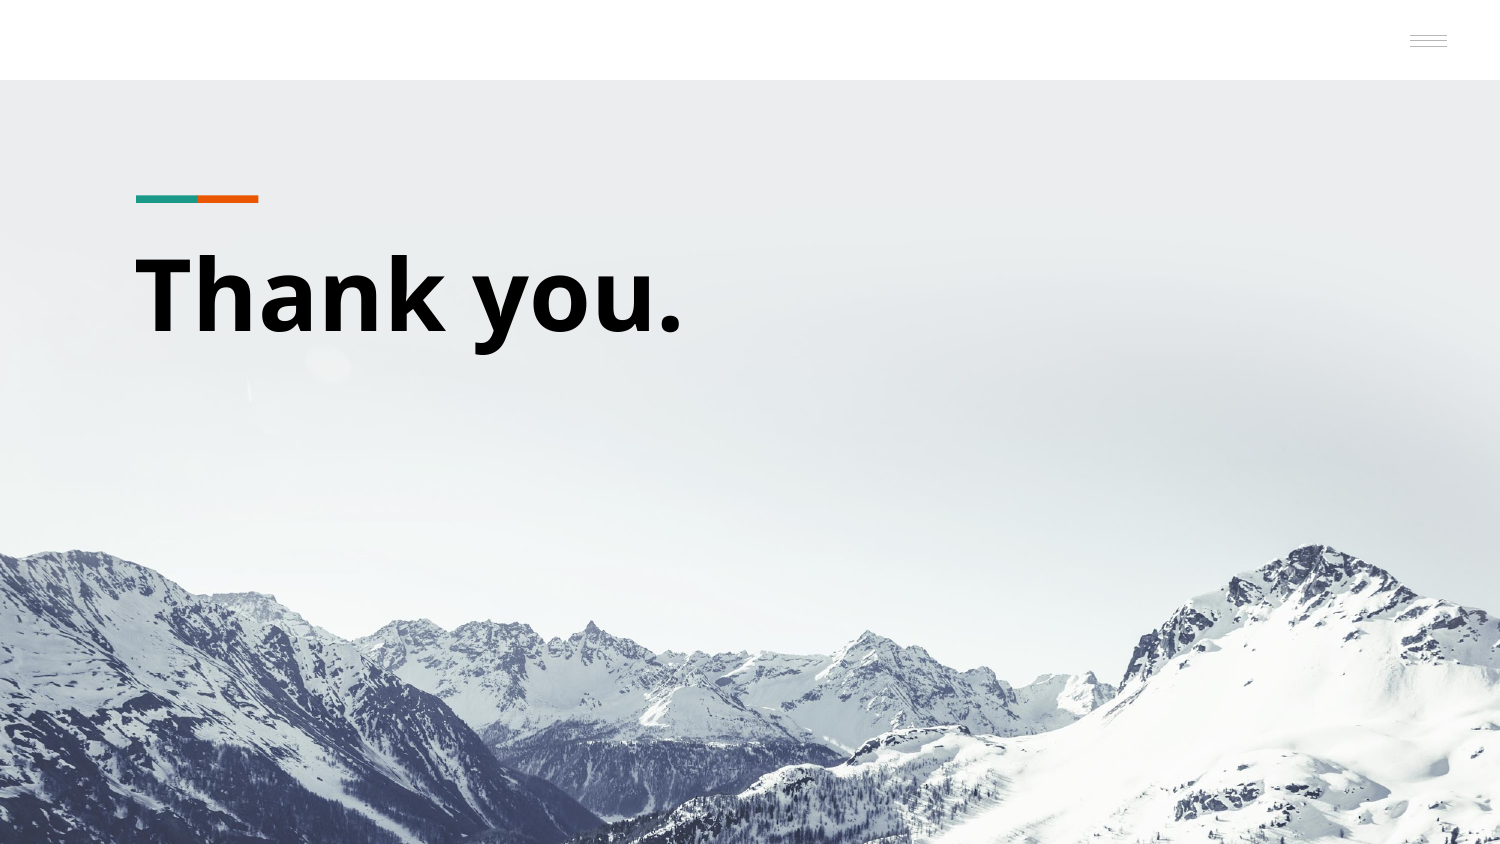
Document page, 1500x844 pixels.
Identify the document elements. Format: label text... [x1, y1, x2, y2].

title Thank you. [119, 216, 1382, 491]
picture [0, 80, 1500, 844]
